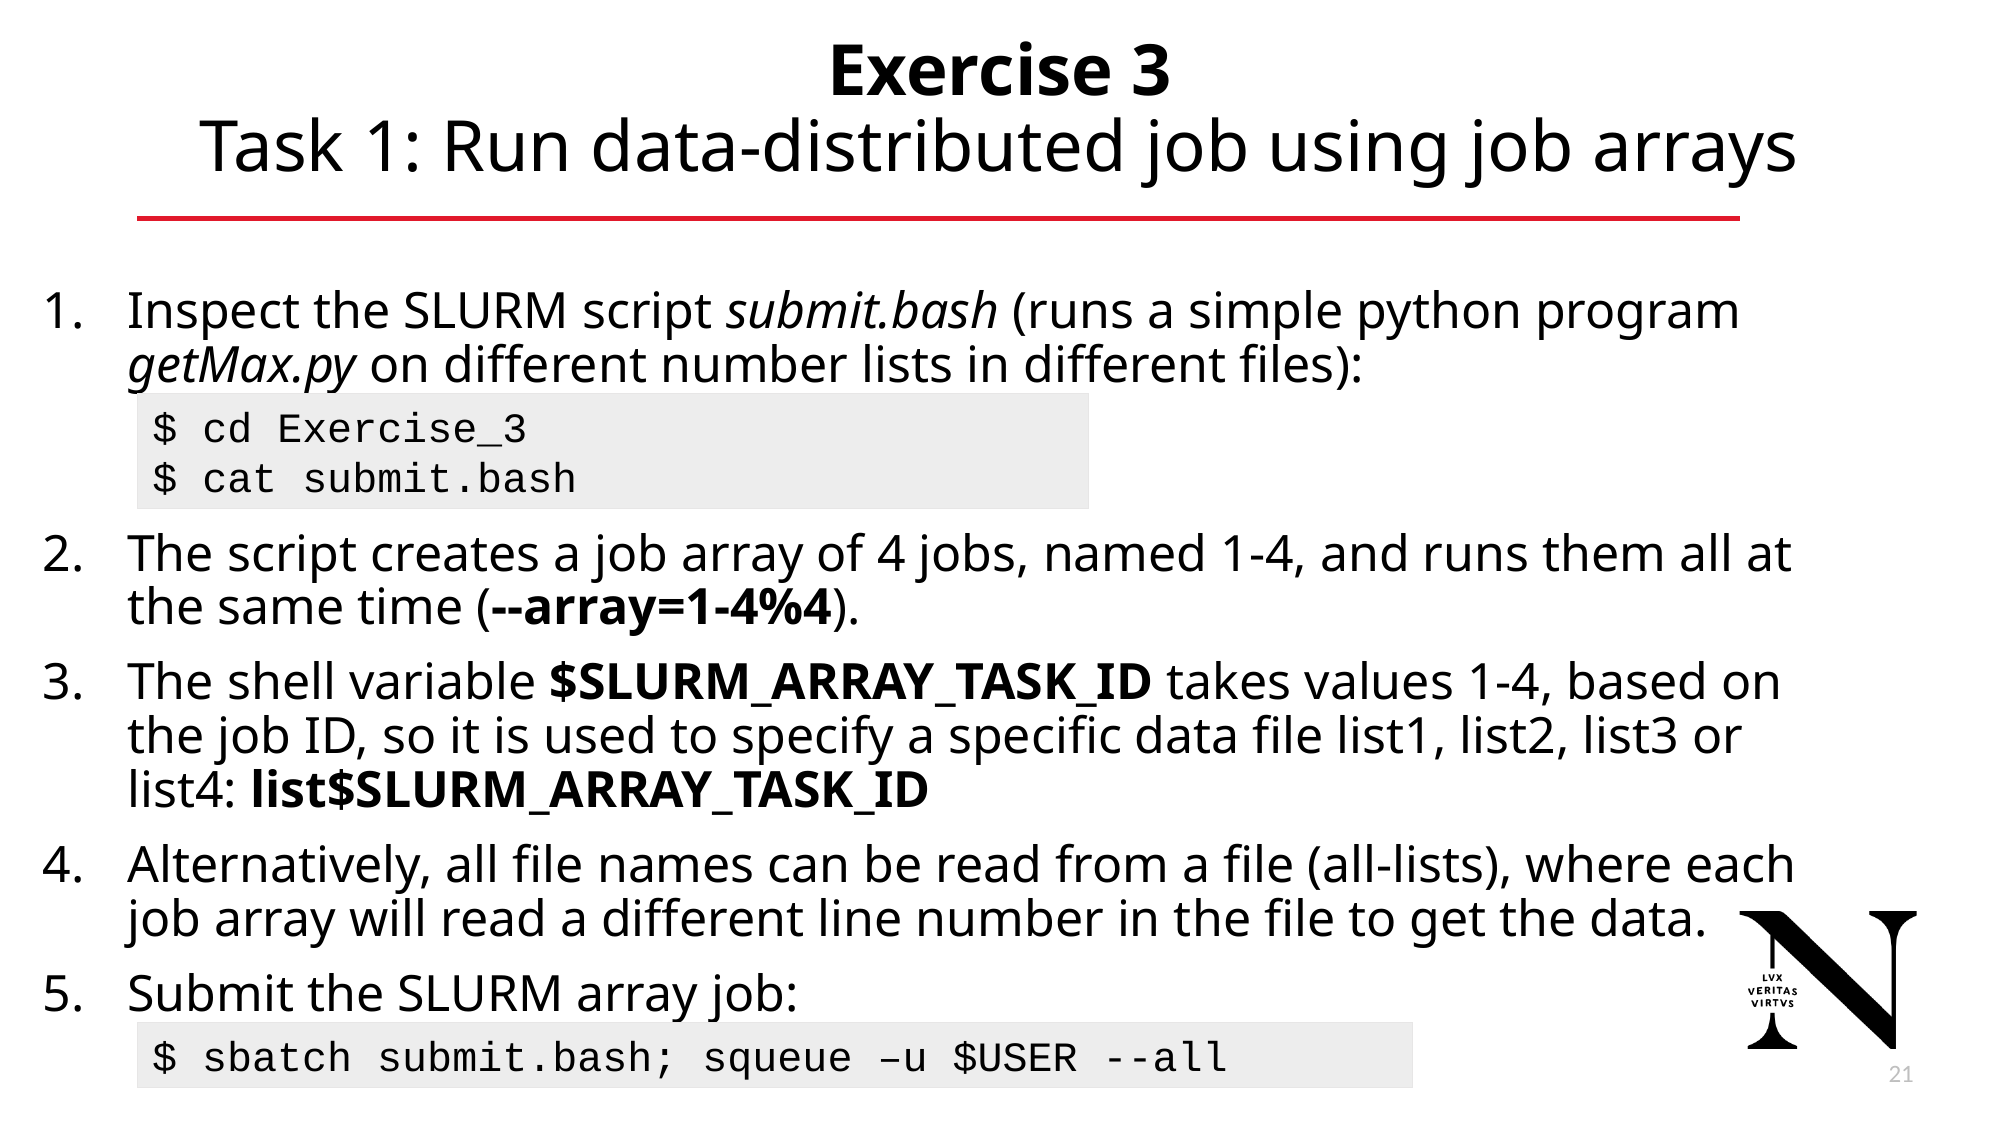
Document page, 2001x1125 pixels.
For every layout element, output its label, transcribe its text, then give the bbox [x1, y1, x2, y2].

list Inspect the SLURM script submit.bash (runs a simple python program getMax.py on different number lists in different files): The script creates a job array of 4 jobs, named 1-4, and runs them all at the same time (--array=1-4%4). The shell variable $SLURM_ARRAY_TASK_ID takes values 1-4, based on the job ID, so it is used to specify a specific data file list1, list2, list3 or list4: list$SLURM_ARRAY_TASK_ID Alternatively, all file names can be read from a file (all-lists), where each job array will read a different line number in the file to get the data. Submit the SLURM array job: [27, 277, 1863, 1103]
slide_number 22 [1479, 1042, 1930, 1103]
text_box $ sbatch submit.bash; squeue –u $USER --all [137, 1022, 1413, 1088]
text_box $ cd Exercise_3 $ cat submit.bash [137, 393, 1089, 509]
title Exercise 3 Task 1: Run data-distributed job using job arrays [137, 2, 1863, 220]
